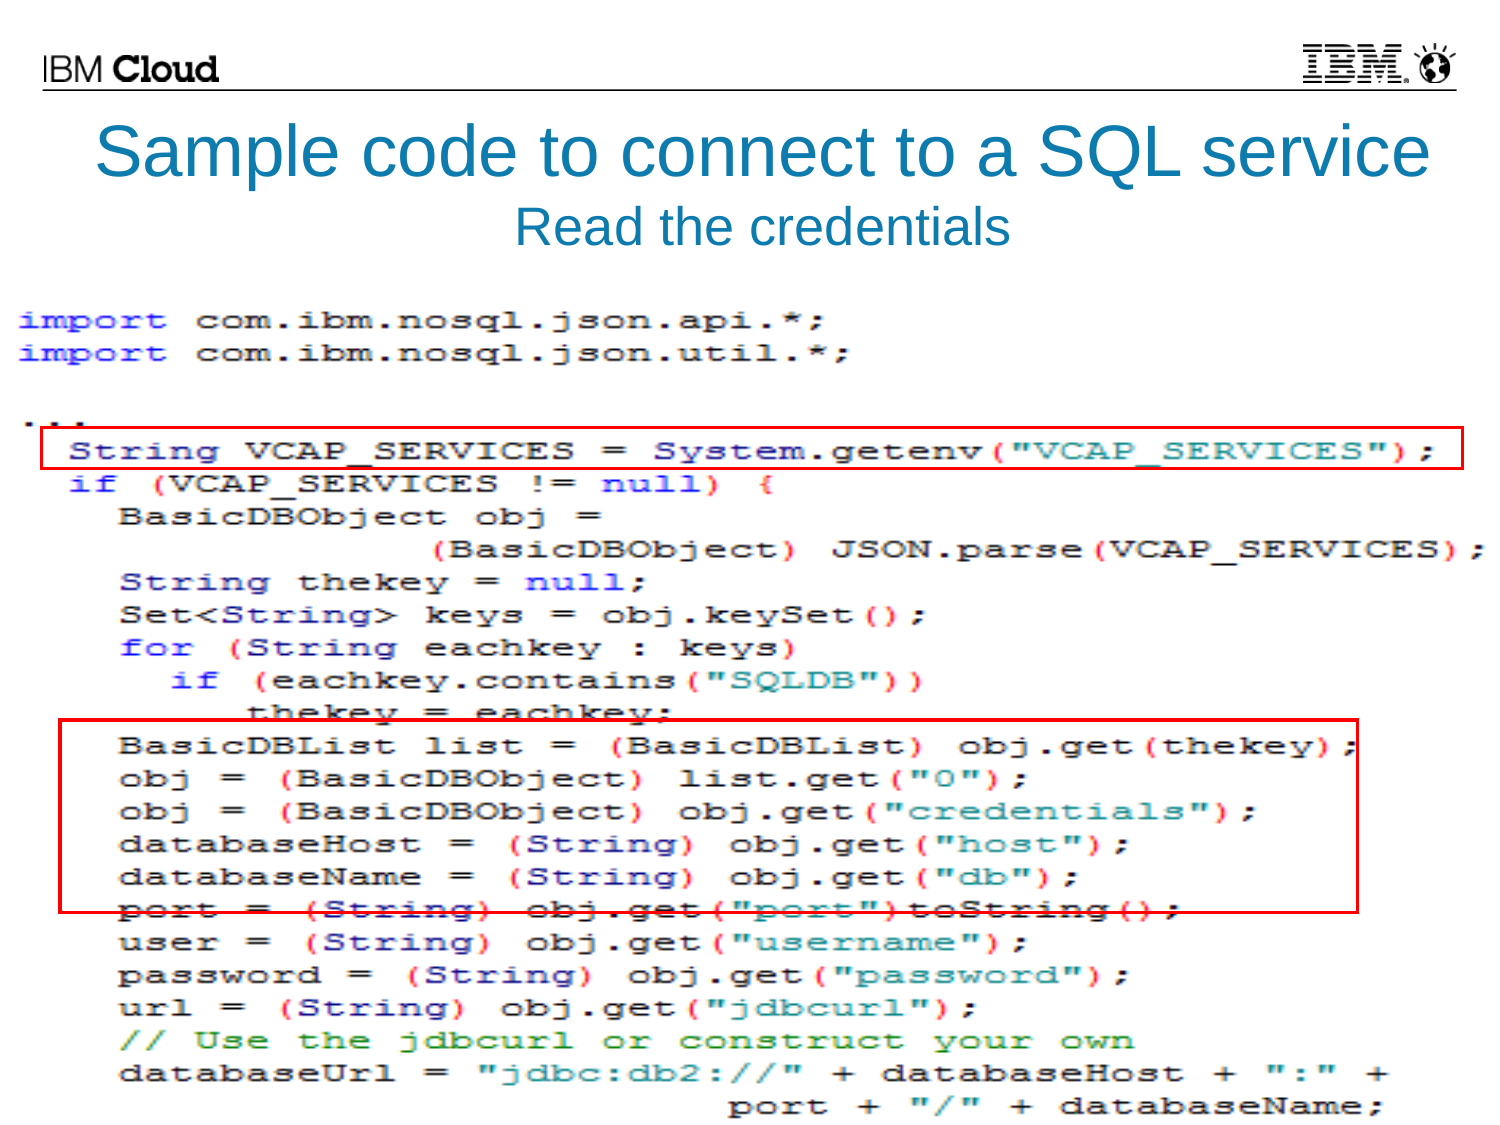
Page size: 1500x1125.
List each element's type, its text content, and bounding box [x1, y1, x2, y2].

picture [44, 55, 219, 82]
picture [0, 307, 1500, 1125]
title Sample code to connect to a SQL service Read the credentials [41, 96, 1500, 284]
picture [1303, 43, 1456, 83]
